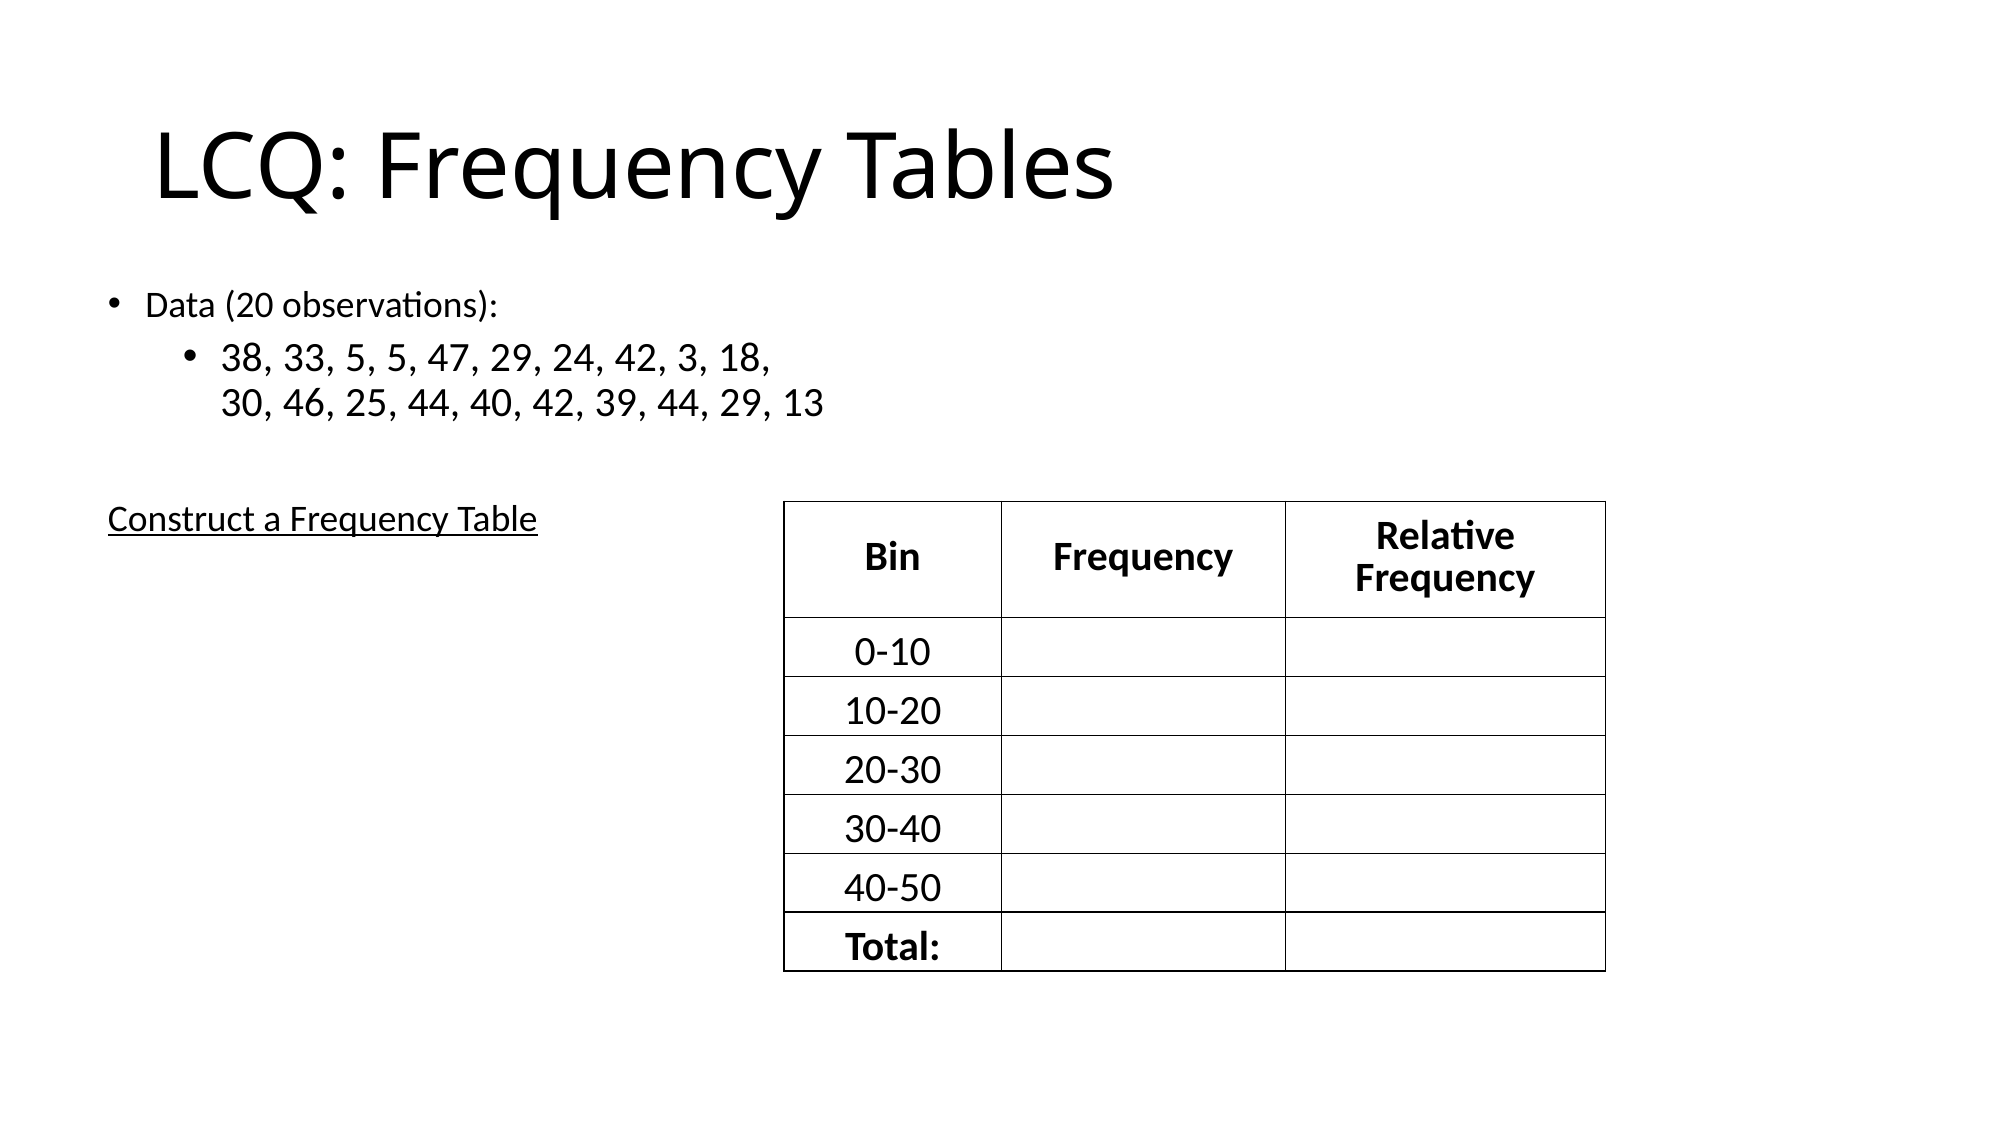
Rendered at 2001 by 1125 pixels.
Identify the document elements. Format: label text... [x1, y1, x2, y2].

table_header Bin [785, 502, 1001, 617]
table_cell [1286, 913, 1605, 970]
list Data (20 observations): 38, 33, 5, 5, 47, 29, 24, 42, 3, 18, 30, 46, 25, 44, 40, 42, 39, 44, 29, 13 Construct a Frequency Table [92, 277, 956, 1099]
table_cell [1286, 736, 1605, 794]
title LCQ: Frequency Tables [137, 59, 1863, 278]
table_cell [1286, 795, 1605, 853]
table_cell 30-40 [785, 795, 1001, 853]
table_cell [1286, 618, 1605, 676]
table_cell [1286, 677, 1605, 735]
table_cell 40-50 [785, 854, 1001, 911]
table_cell [1002, 795, 1285, 853]
table_cell Total: [785, 913, 1001, 970]
table_cell [1002, 854, 1285, 911]
table_cell [1002, 618, 1285, 676]
table_cell [1002, 677, 1285, 735]
table_header Frequency [1002, 502, 1285, 617]
table_cell 0-10 [785, 618, 1001, 676]
table_cell [1002, 736, 1285, 794]
table_cell [1002, 913, 1285, 970]
table_cell 20-30 [785, 736, 1001, 794]
table_cell [1286, 854, 1605, 911]
table_cell 10-20 [785, 677, 1001, 735]
table_header Relative Frequency [1286, 502, 1605, 617]
